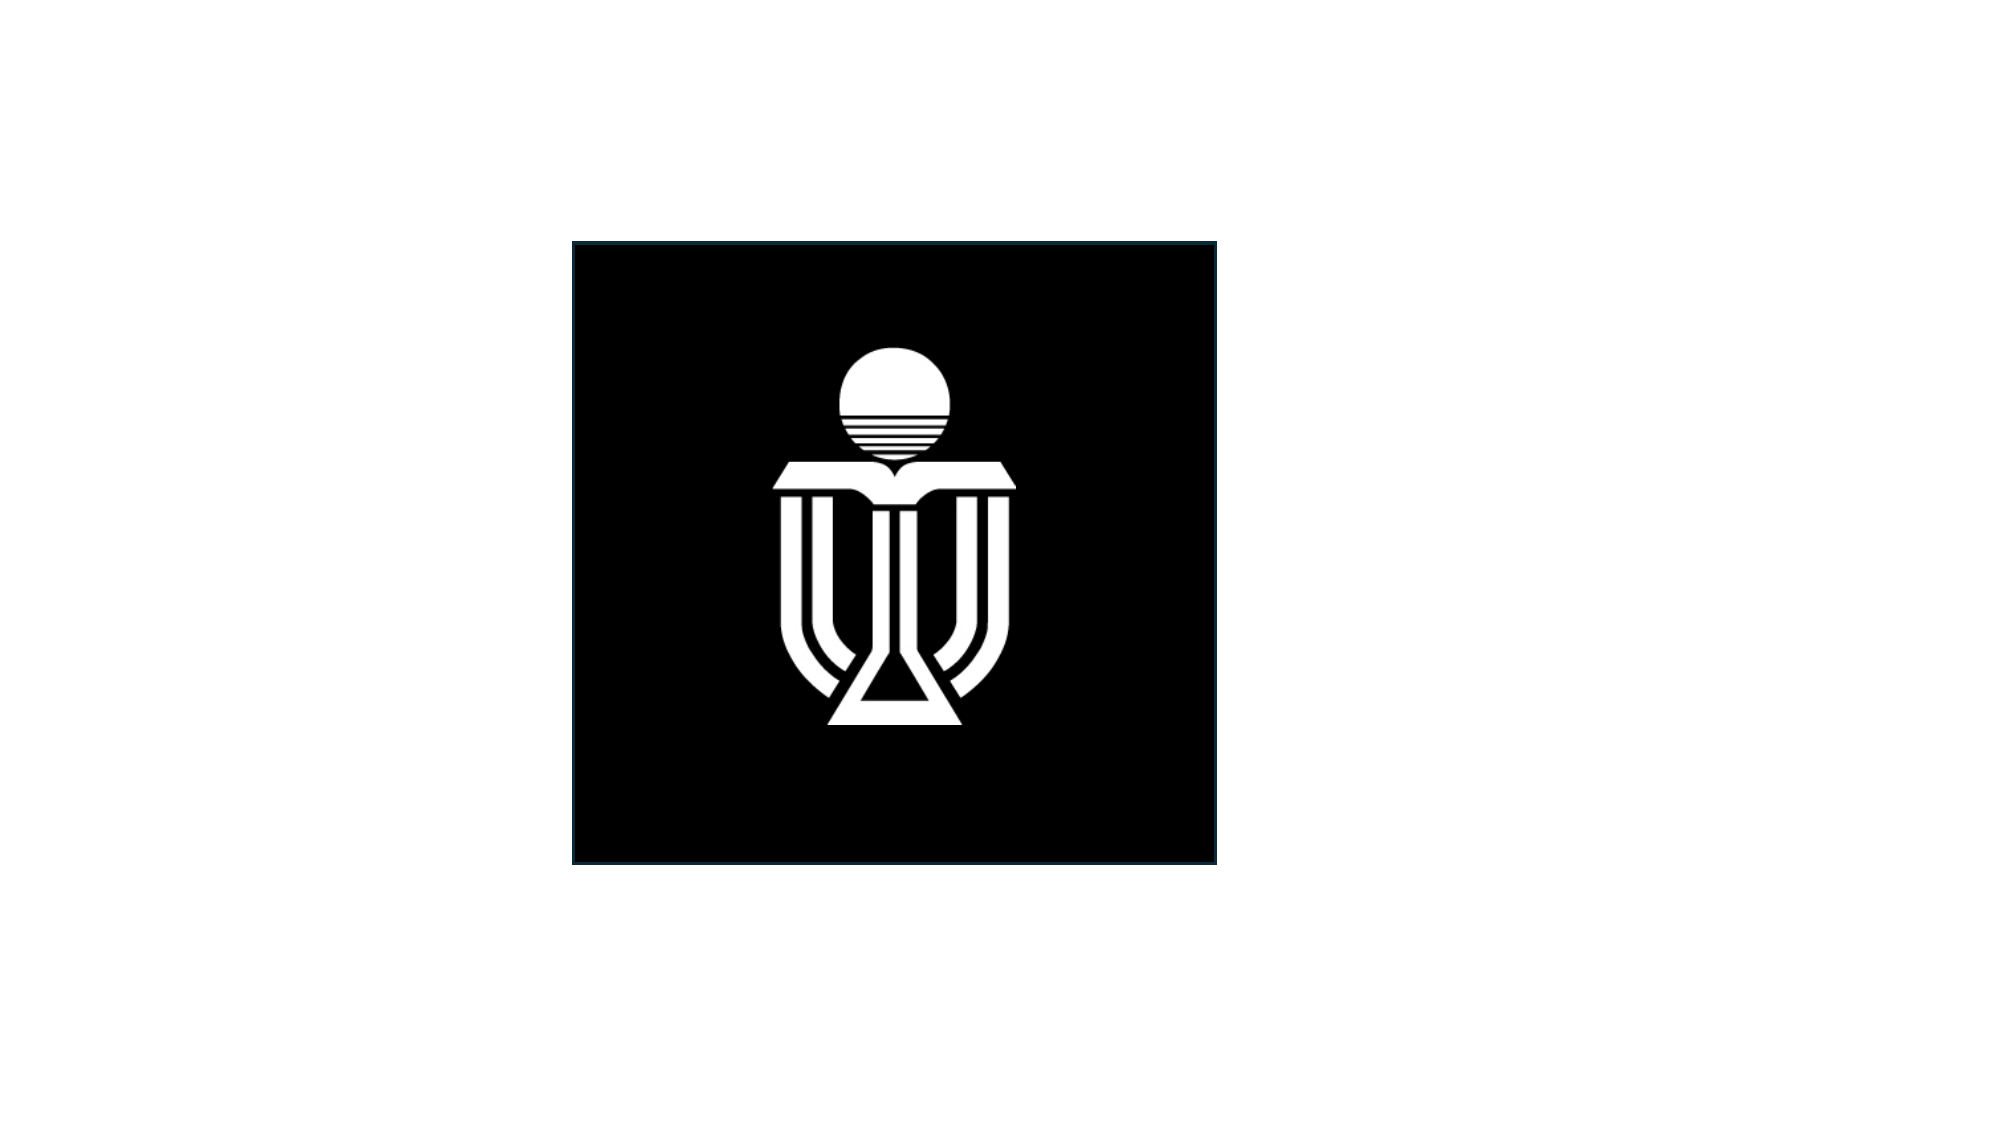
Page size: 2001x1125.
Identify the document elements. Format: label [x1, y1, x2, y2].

text_box [572, 241, 1217, 865]
picture [772, 346, 1017, 725]
